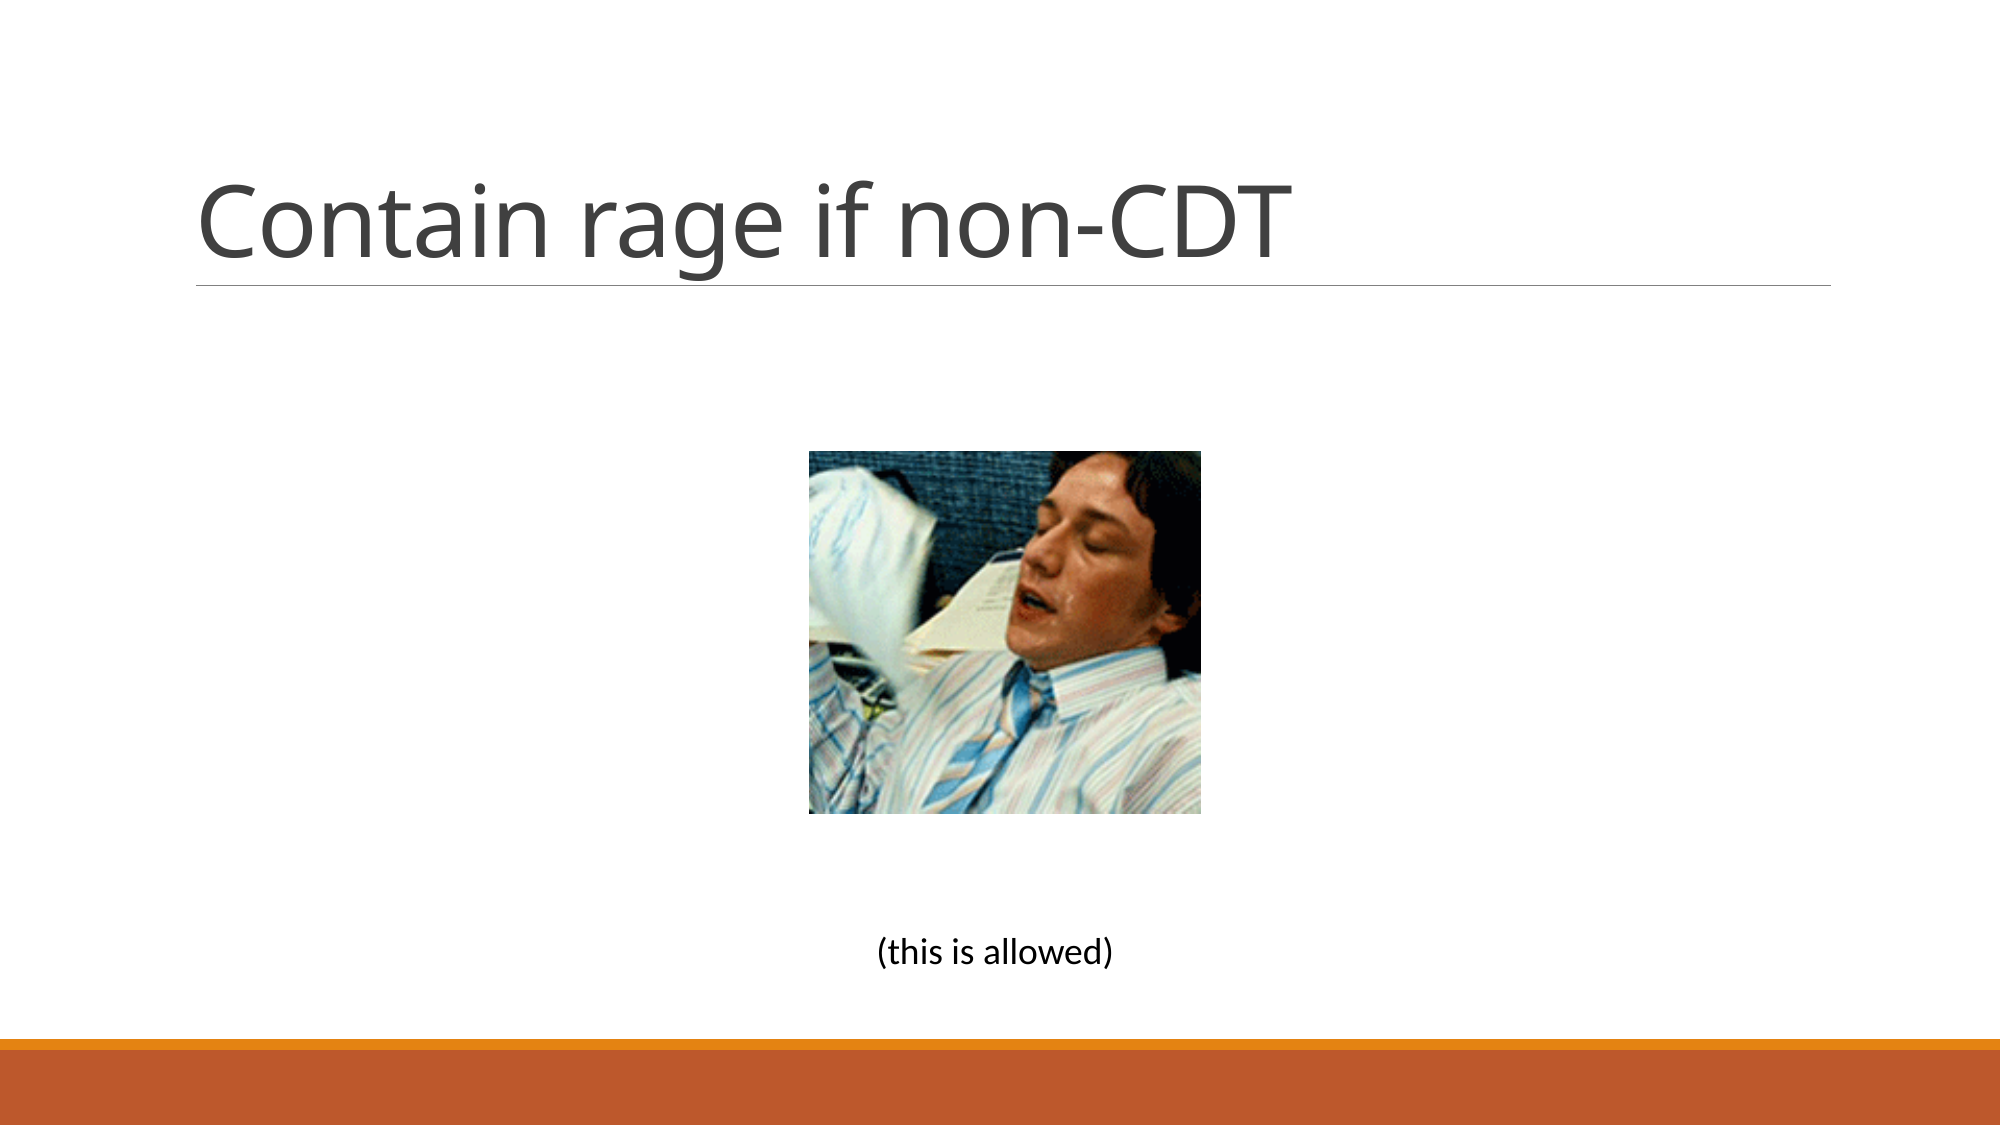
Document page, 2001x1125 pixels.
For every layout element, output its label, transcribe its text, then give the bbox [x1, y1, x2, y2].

text_box (this is allowed) [362, 919, 1629, 980]
title Contain rage if non-CDT [180, 47, 1830, 285]
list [808, 450, 1202, 815]
